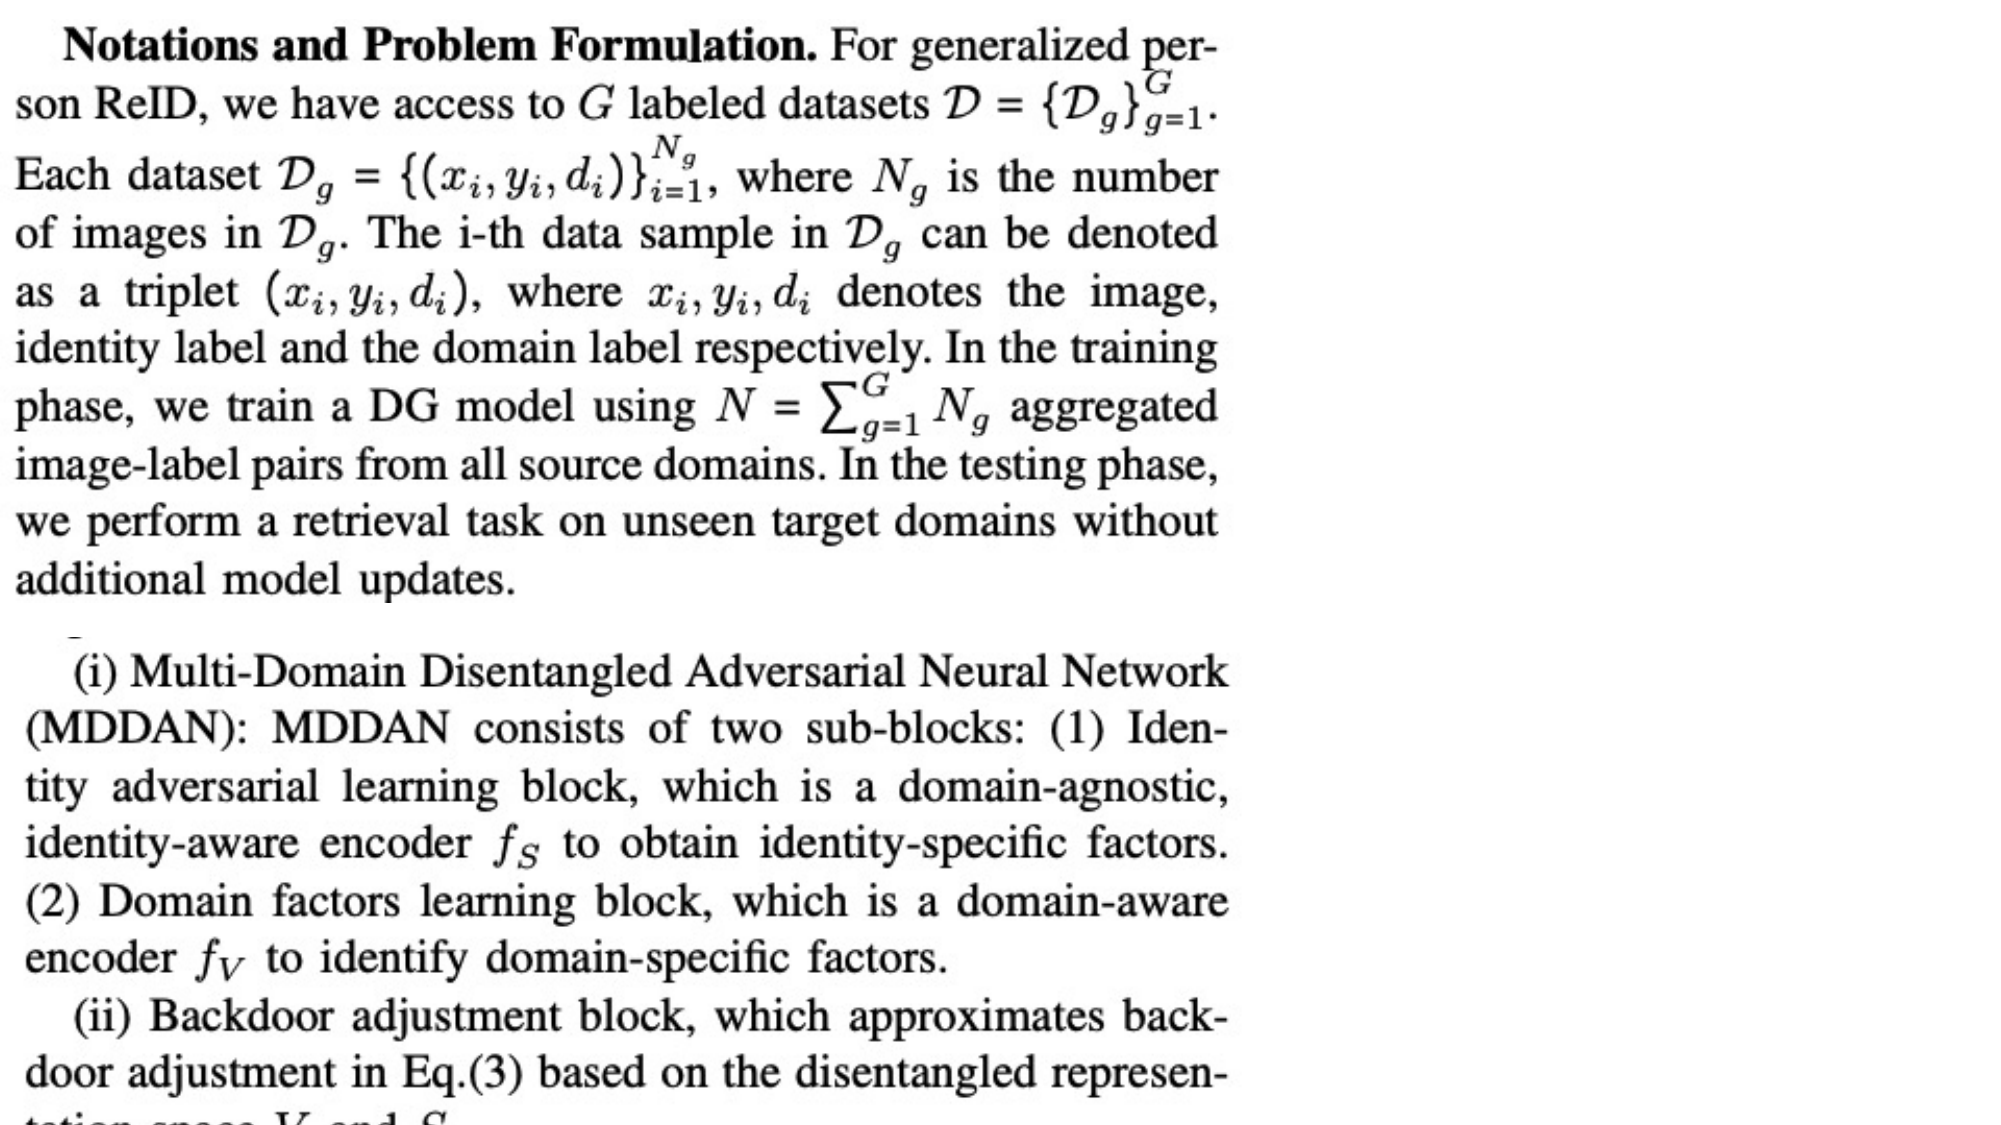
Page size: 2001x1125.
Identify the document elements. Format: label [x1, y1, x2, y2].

picture [8, 637, 1246, 1125]
picture [0, 19, 1246, 603]
